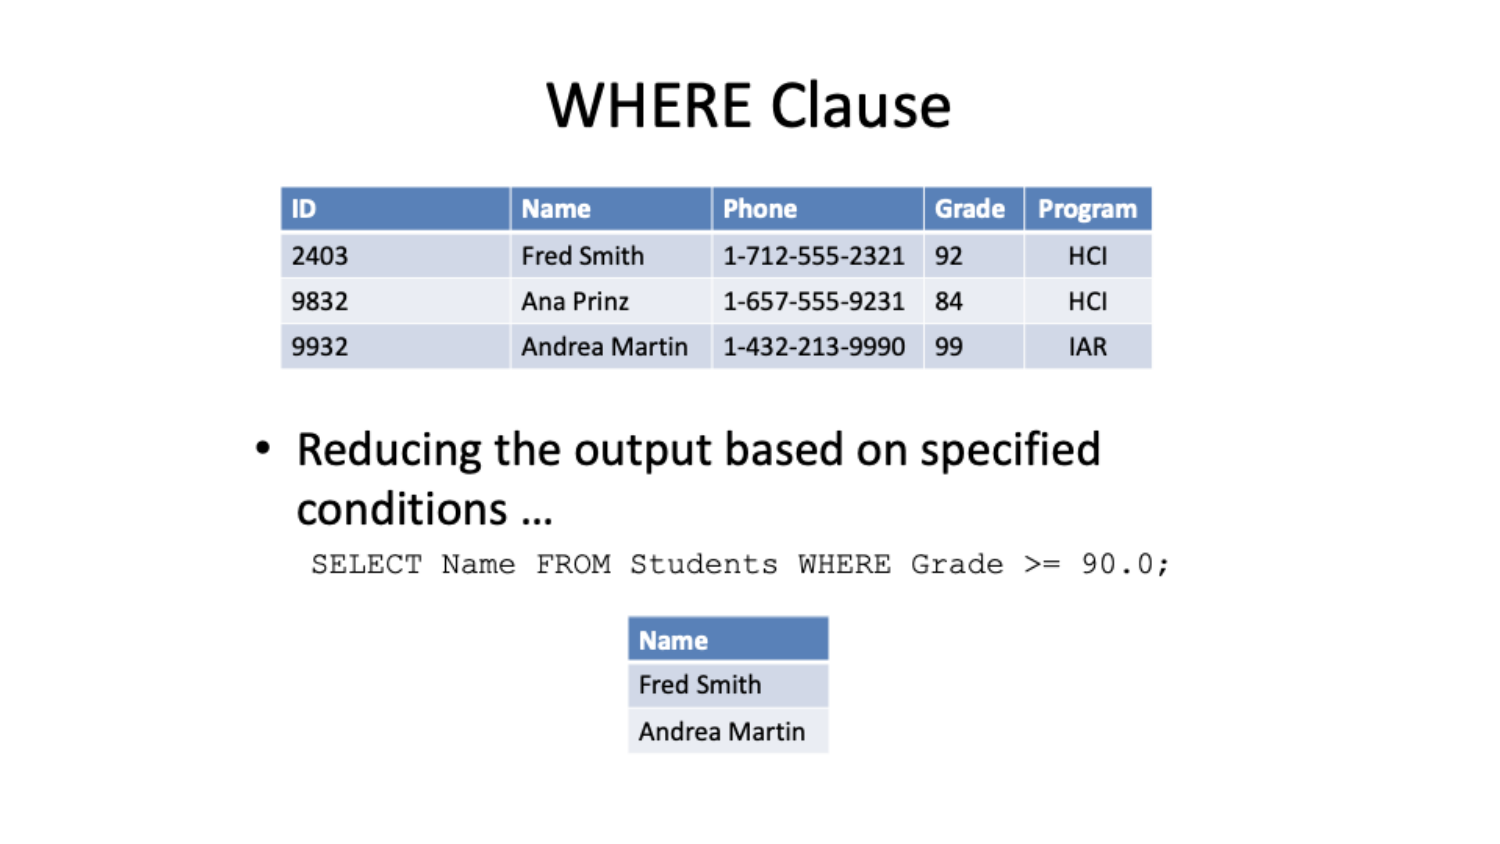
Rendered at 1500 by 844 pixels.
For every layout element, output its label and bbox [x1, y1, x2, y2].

picture [187, 0, 1313, 844]
